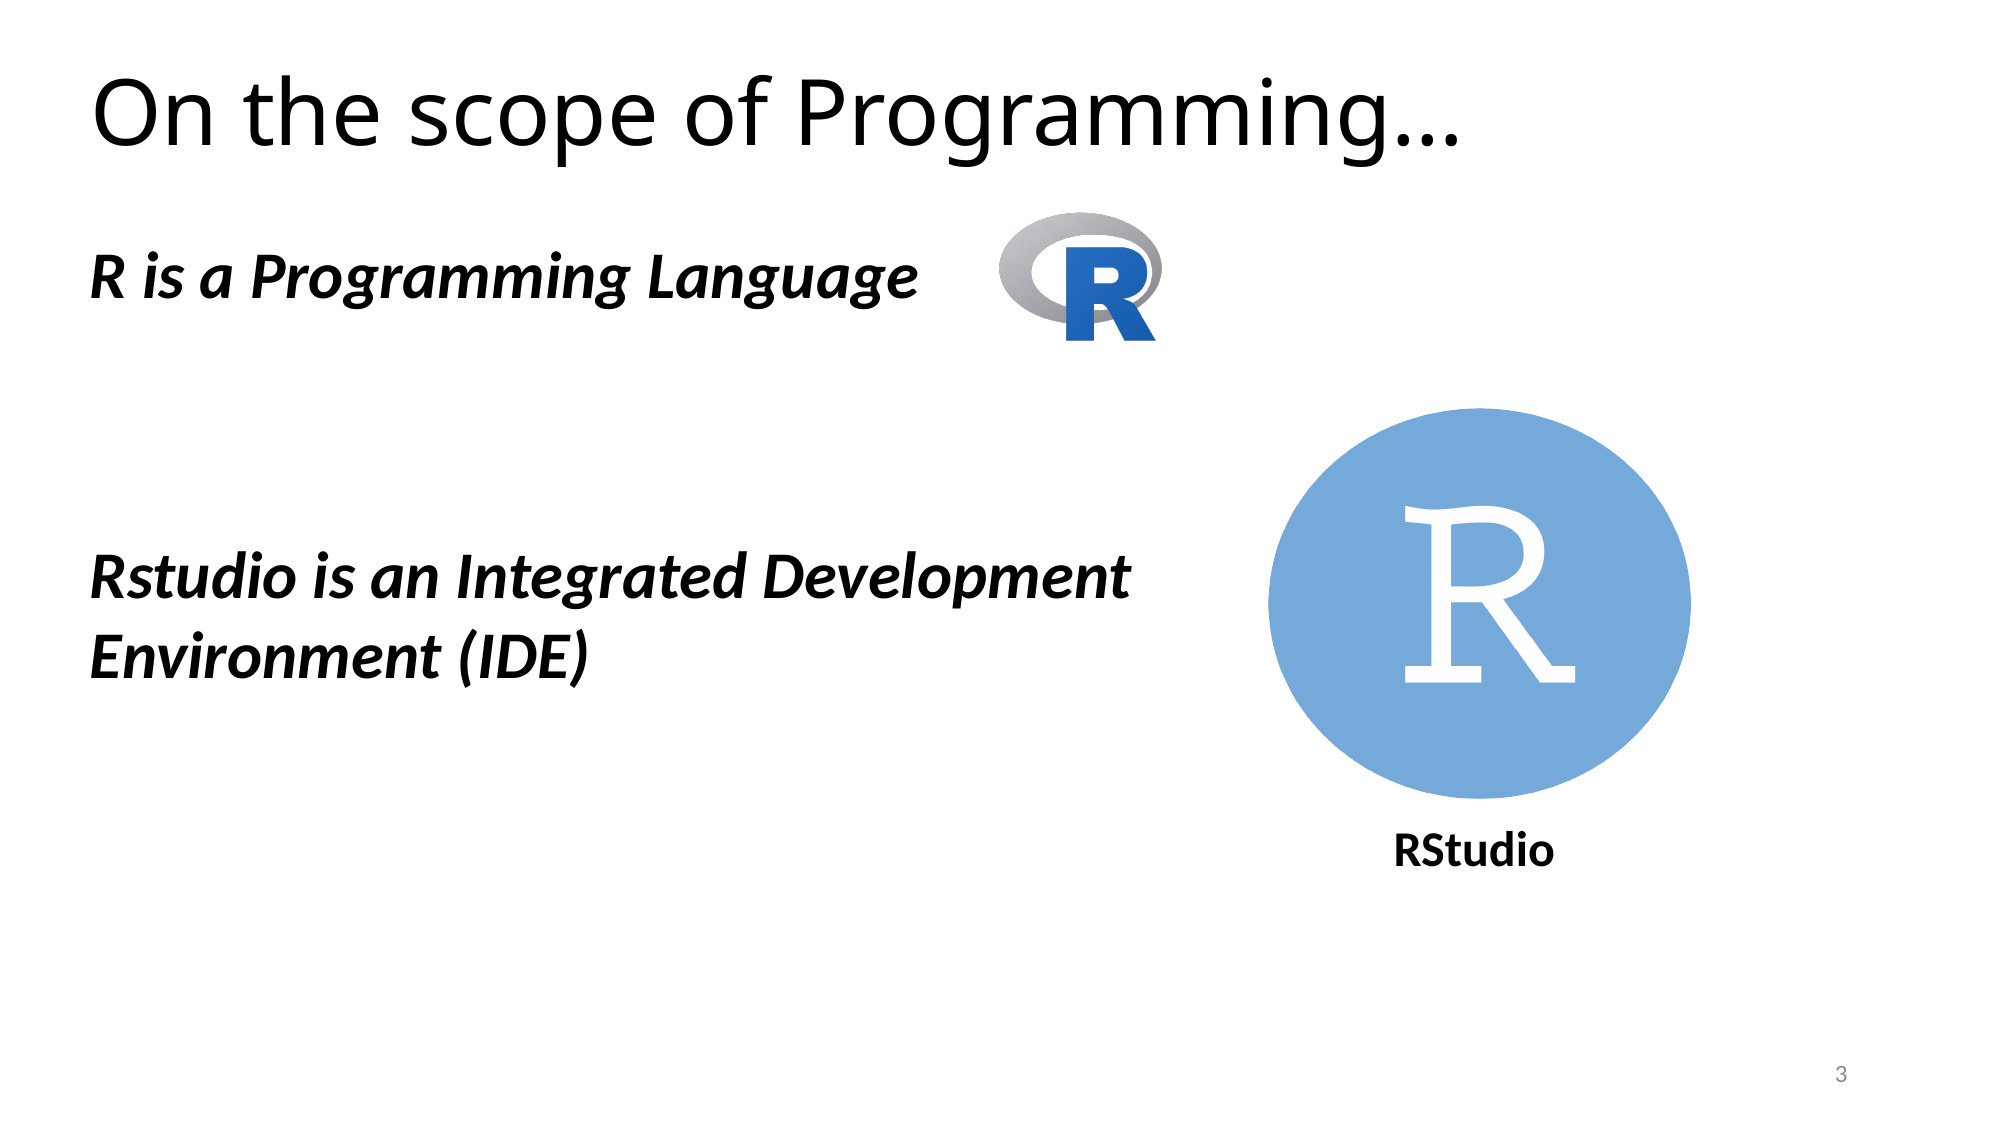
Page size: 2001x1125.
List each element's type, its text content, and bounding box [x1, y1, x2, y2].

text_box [1268, 408, 1691, 911]
text_box R is a Programming Language Rstudio is an Integrated Development Environment (IDE) [74, 224, 1297, 825]
slide_number 3 [1412, 1042, 1863, 1103]
title On the scope of Programming… [75, 7, 1800, 225]
picture [999, 212, 1162, 341]
